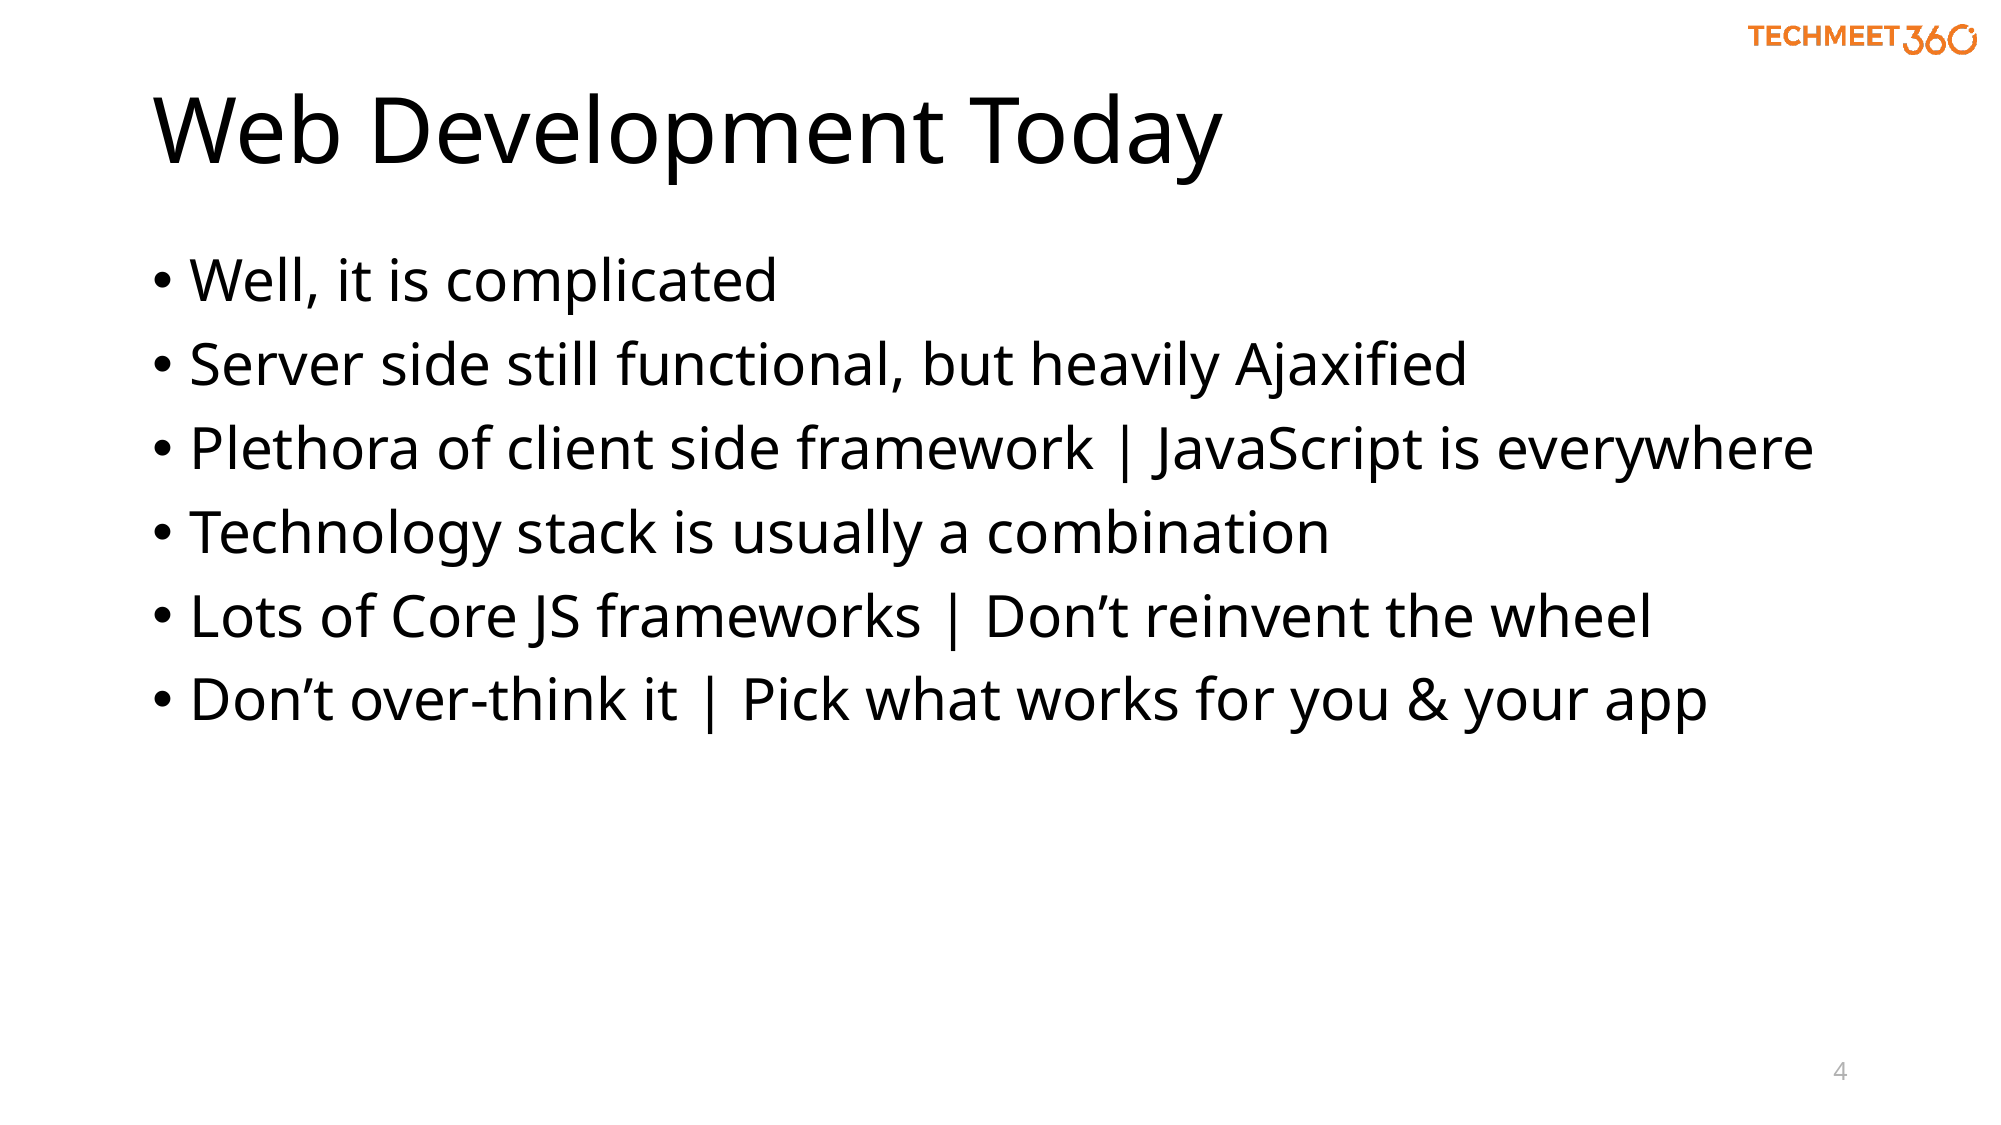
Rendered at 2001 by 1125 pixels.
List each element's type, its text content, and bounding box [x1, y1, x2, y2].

title Web Development Today [137, 59, 1863, 209]
list Well, it is complicated Server side still functional, but heavily Ajaxified Plethora of client side framework | JavaScript is everywhere Technology stack is usually a combination Lots of Core JS frameworks | Don’t reinvent the wheel Don’t over-think it | Pick what works for you & your app [137, 244, 1863, 1014]
picture [1748, 24, 1977, 55]
slide_number 4 [1412, 1042, 1863, 1103]
